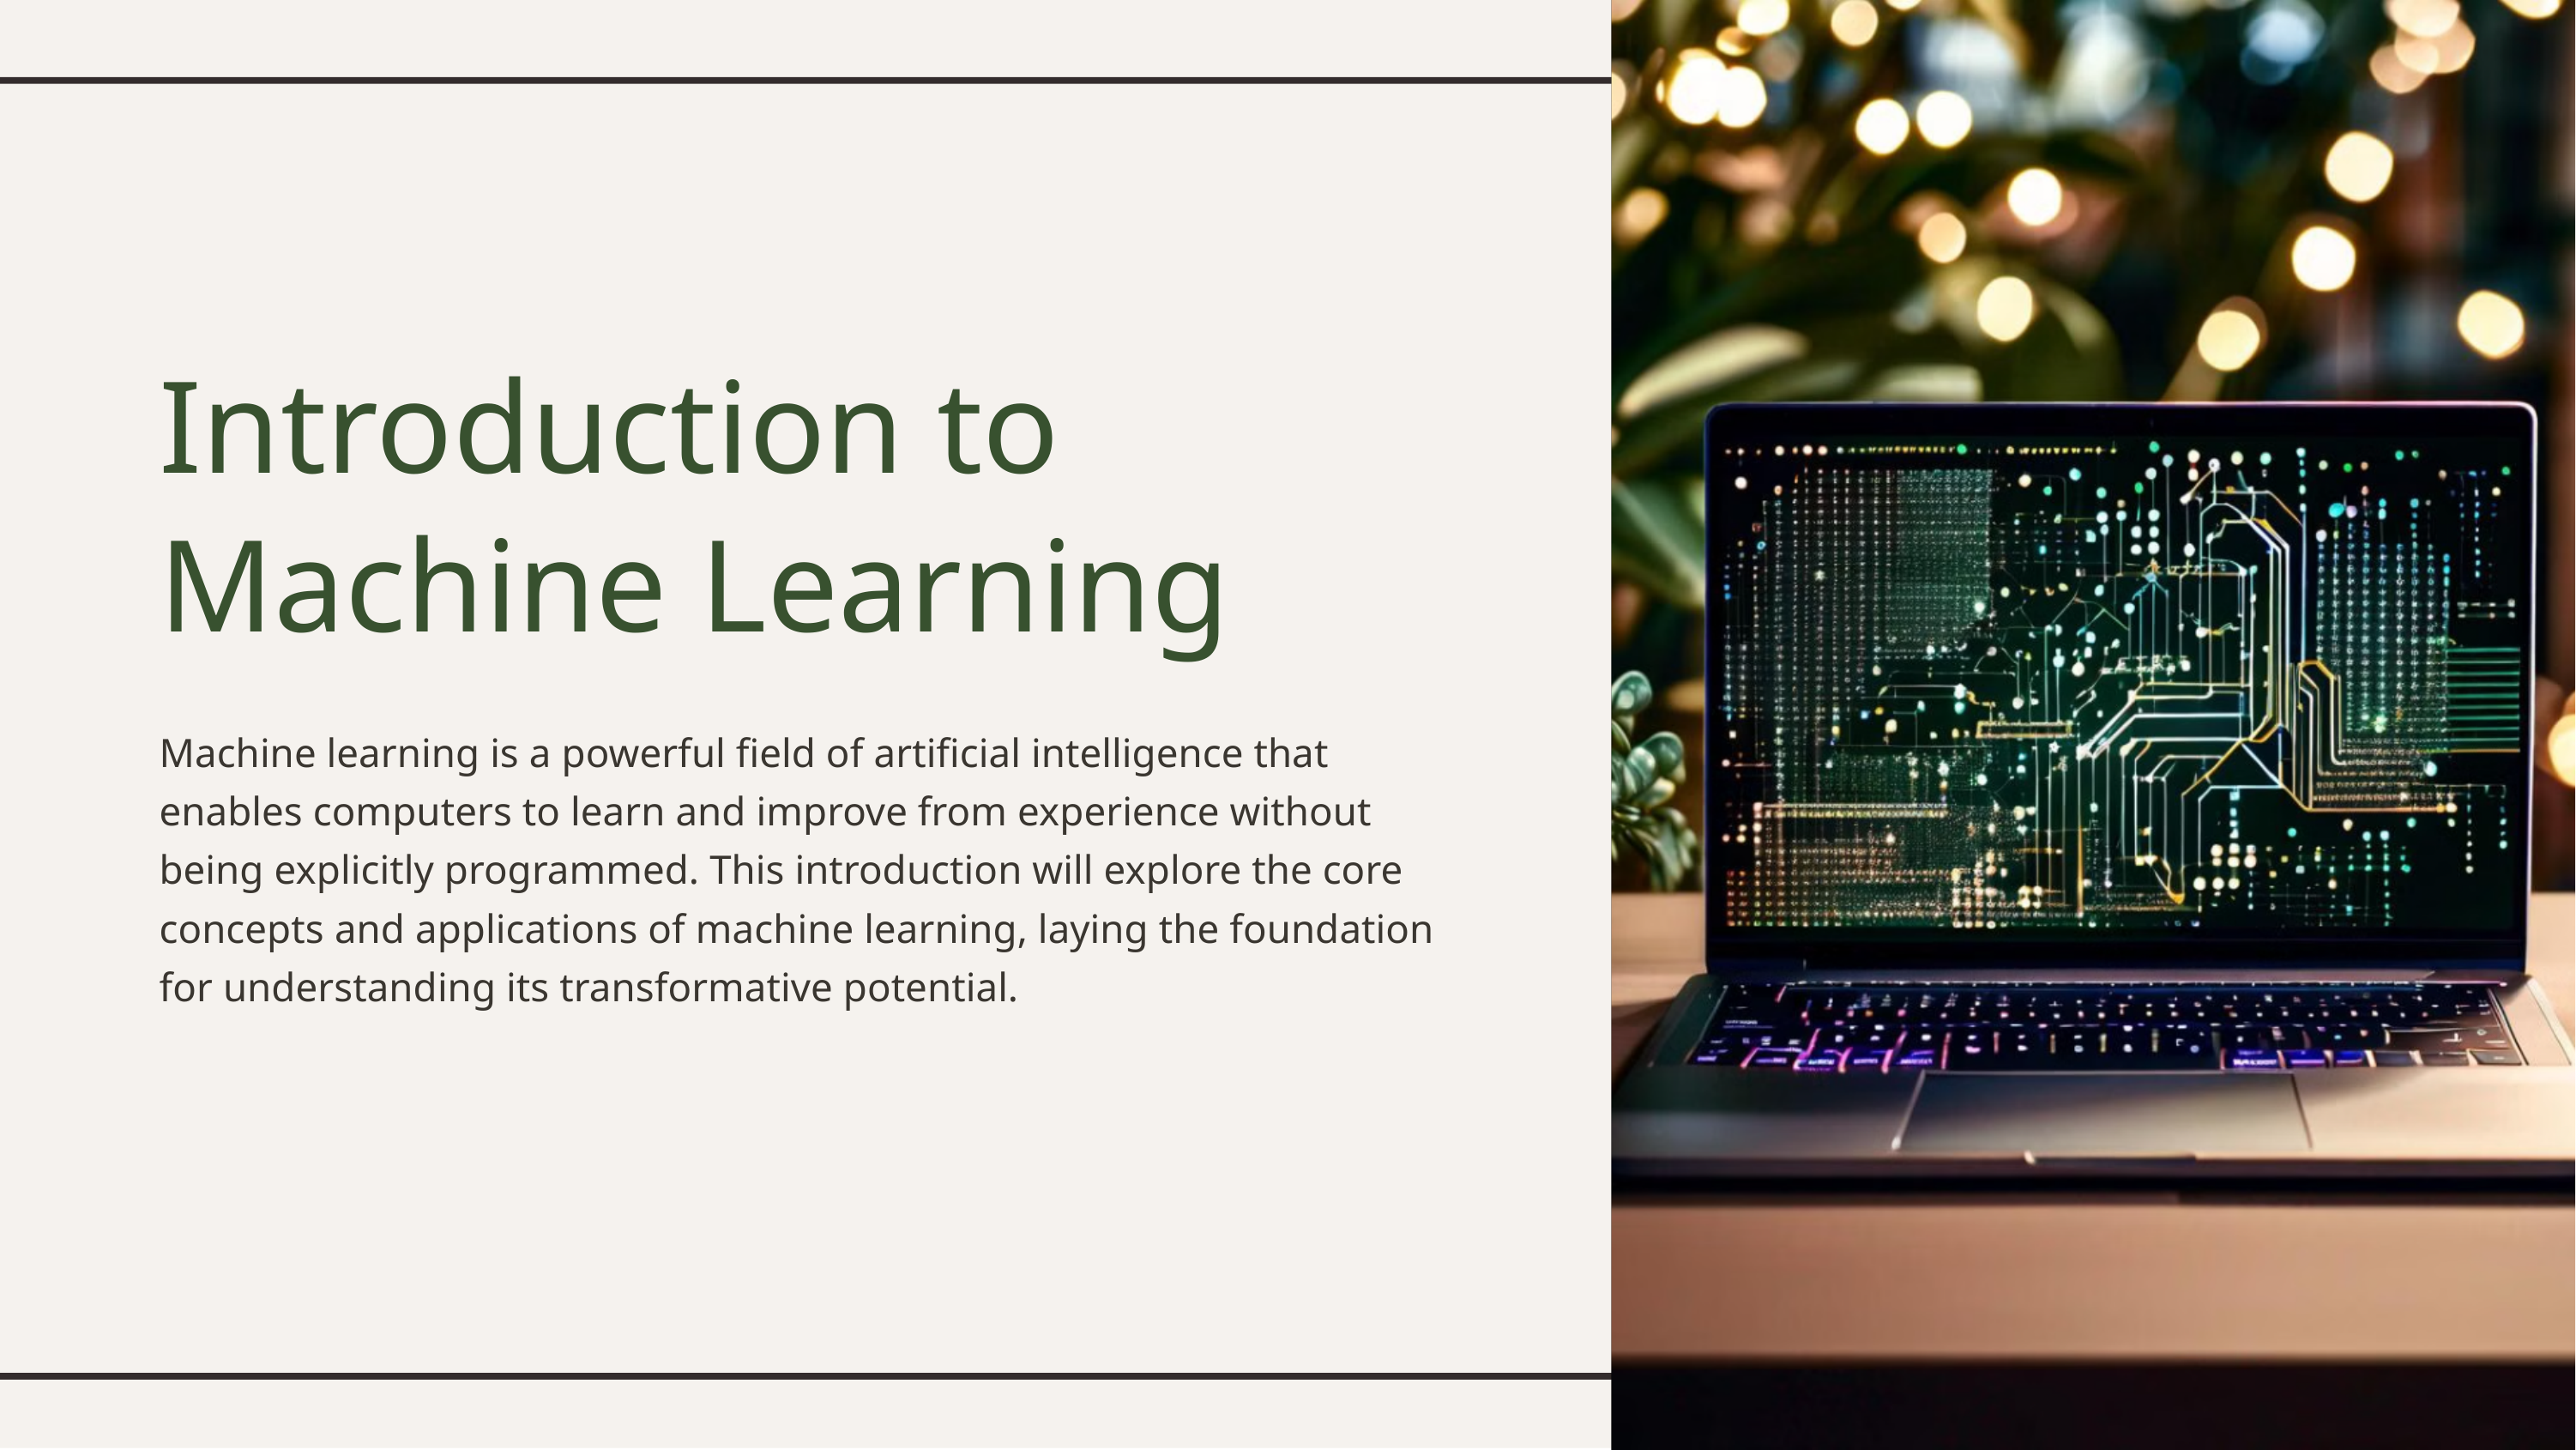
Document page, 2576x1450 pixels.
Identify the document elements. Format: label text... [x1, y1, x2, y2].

text_box Machine learning is a powerful field of artificial intelligence that enables computers to learn and improve from experience without being explicitly programmed. This introduction will explore the core concepts and applications of machine learning, laying the foundation for understanding its transformative potential. [146, 710, 1463, 1004]
text_box [0, 1373, 1606, 1380]
picture [1610, 0, 2576, 1450]
text_box [0, 76, 1606, 84]
text_box Introduction to Machine Learning [146, 333, 1463, 652]
